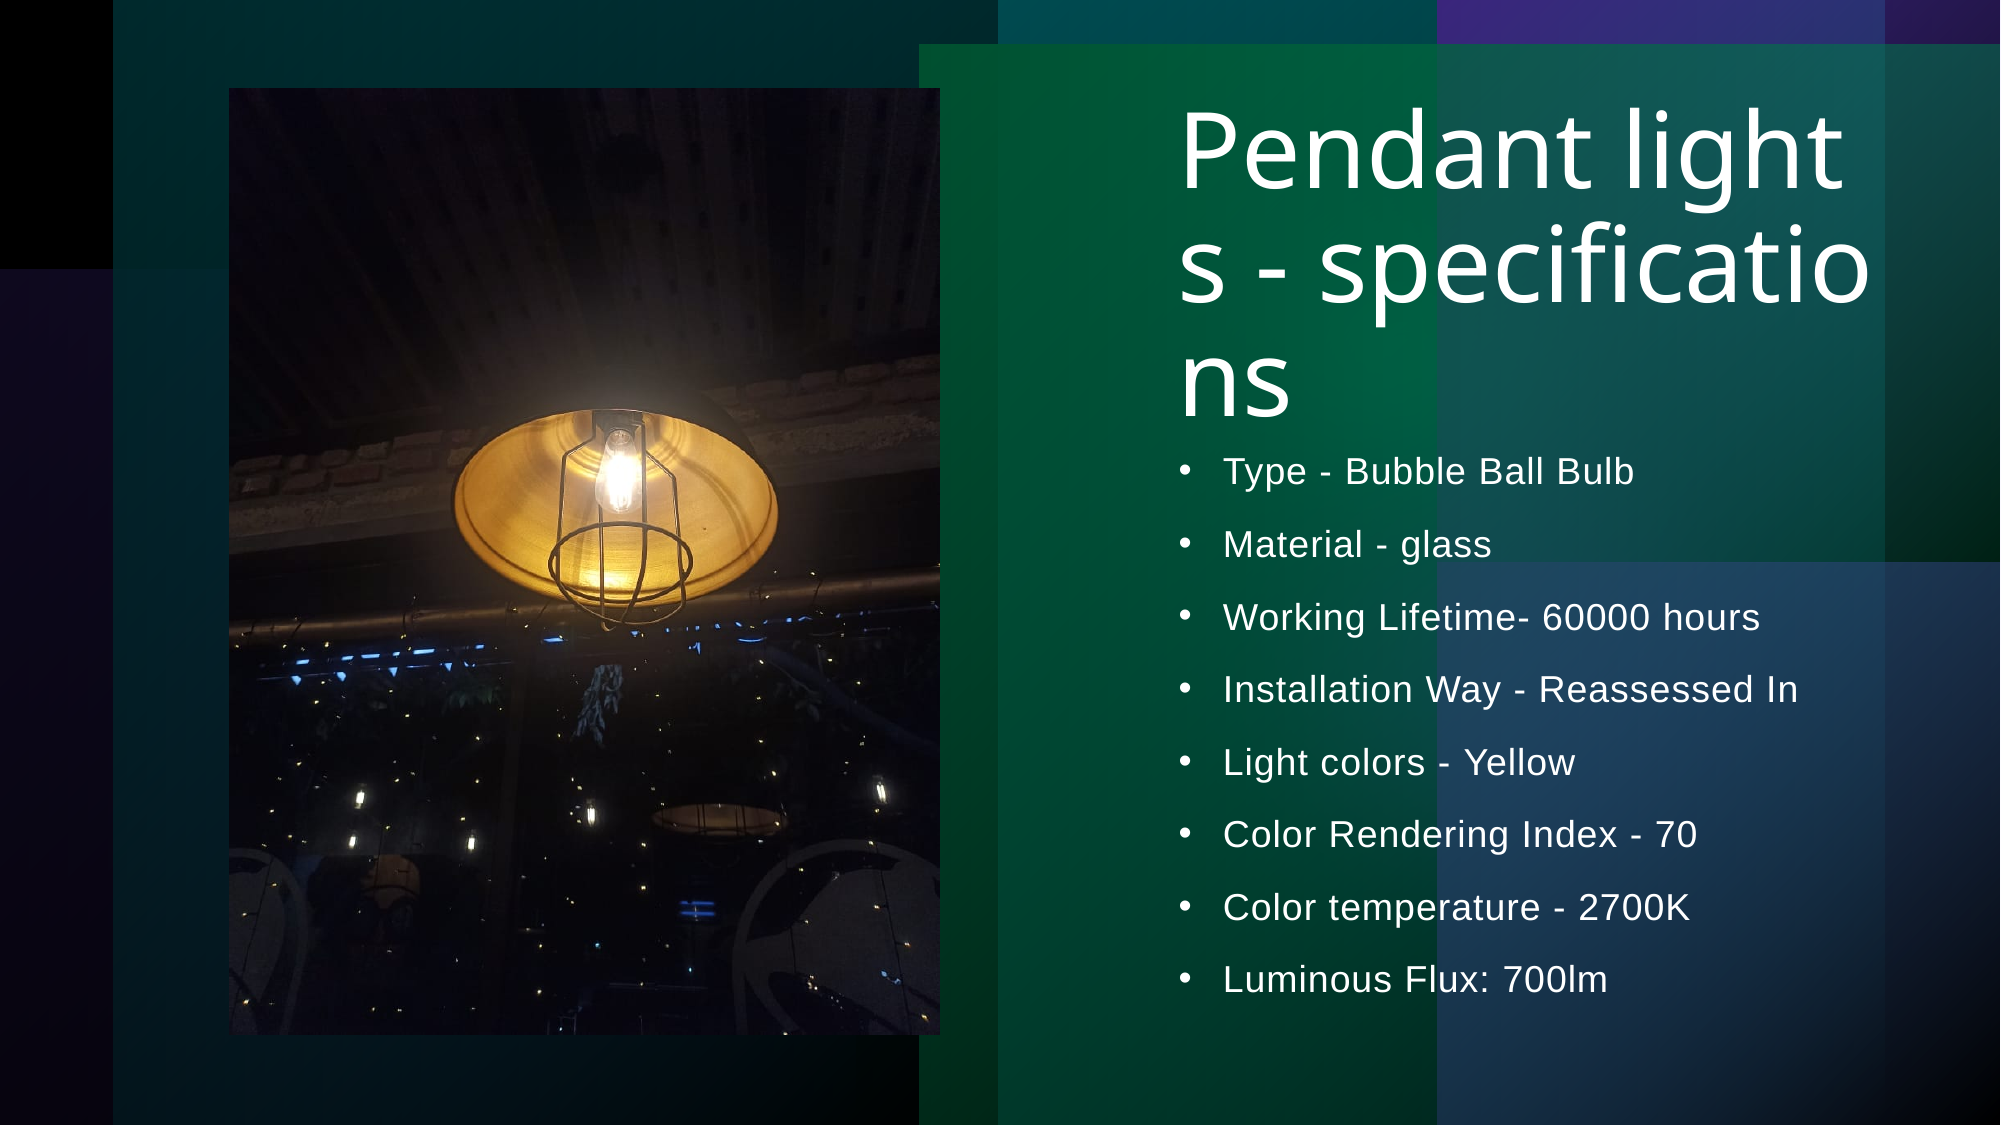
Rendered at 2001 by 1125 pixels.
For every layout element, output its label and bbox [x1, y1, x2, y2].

picture [229, 88, 940, 1035]
text_box [0, 0, 2000, 1125]
